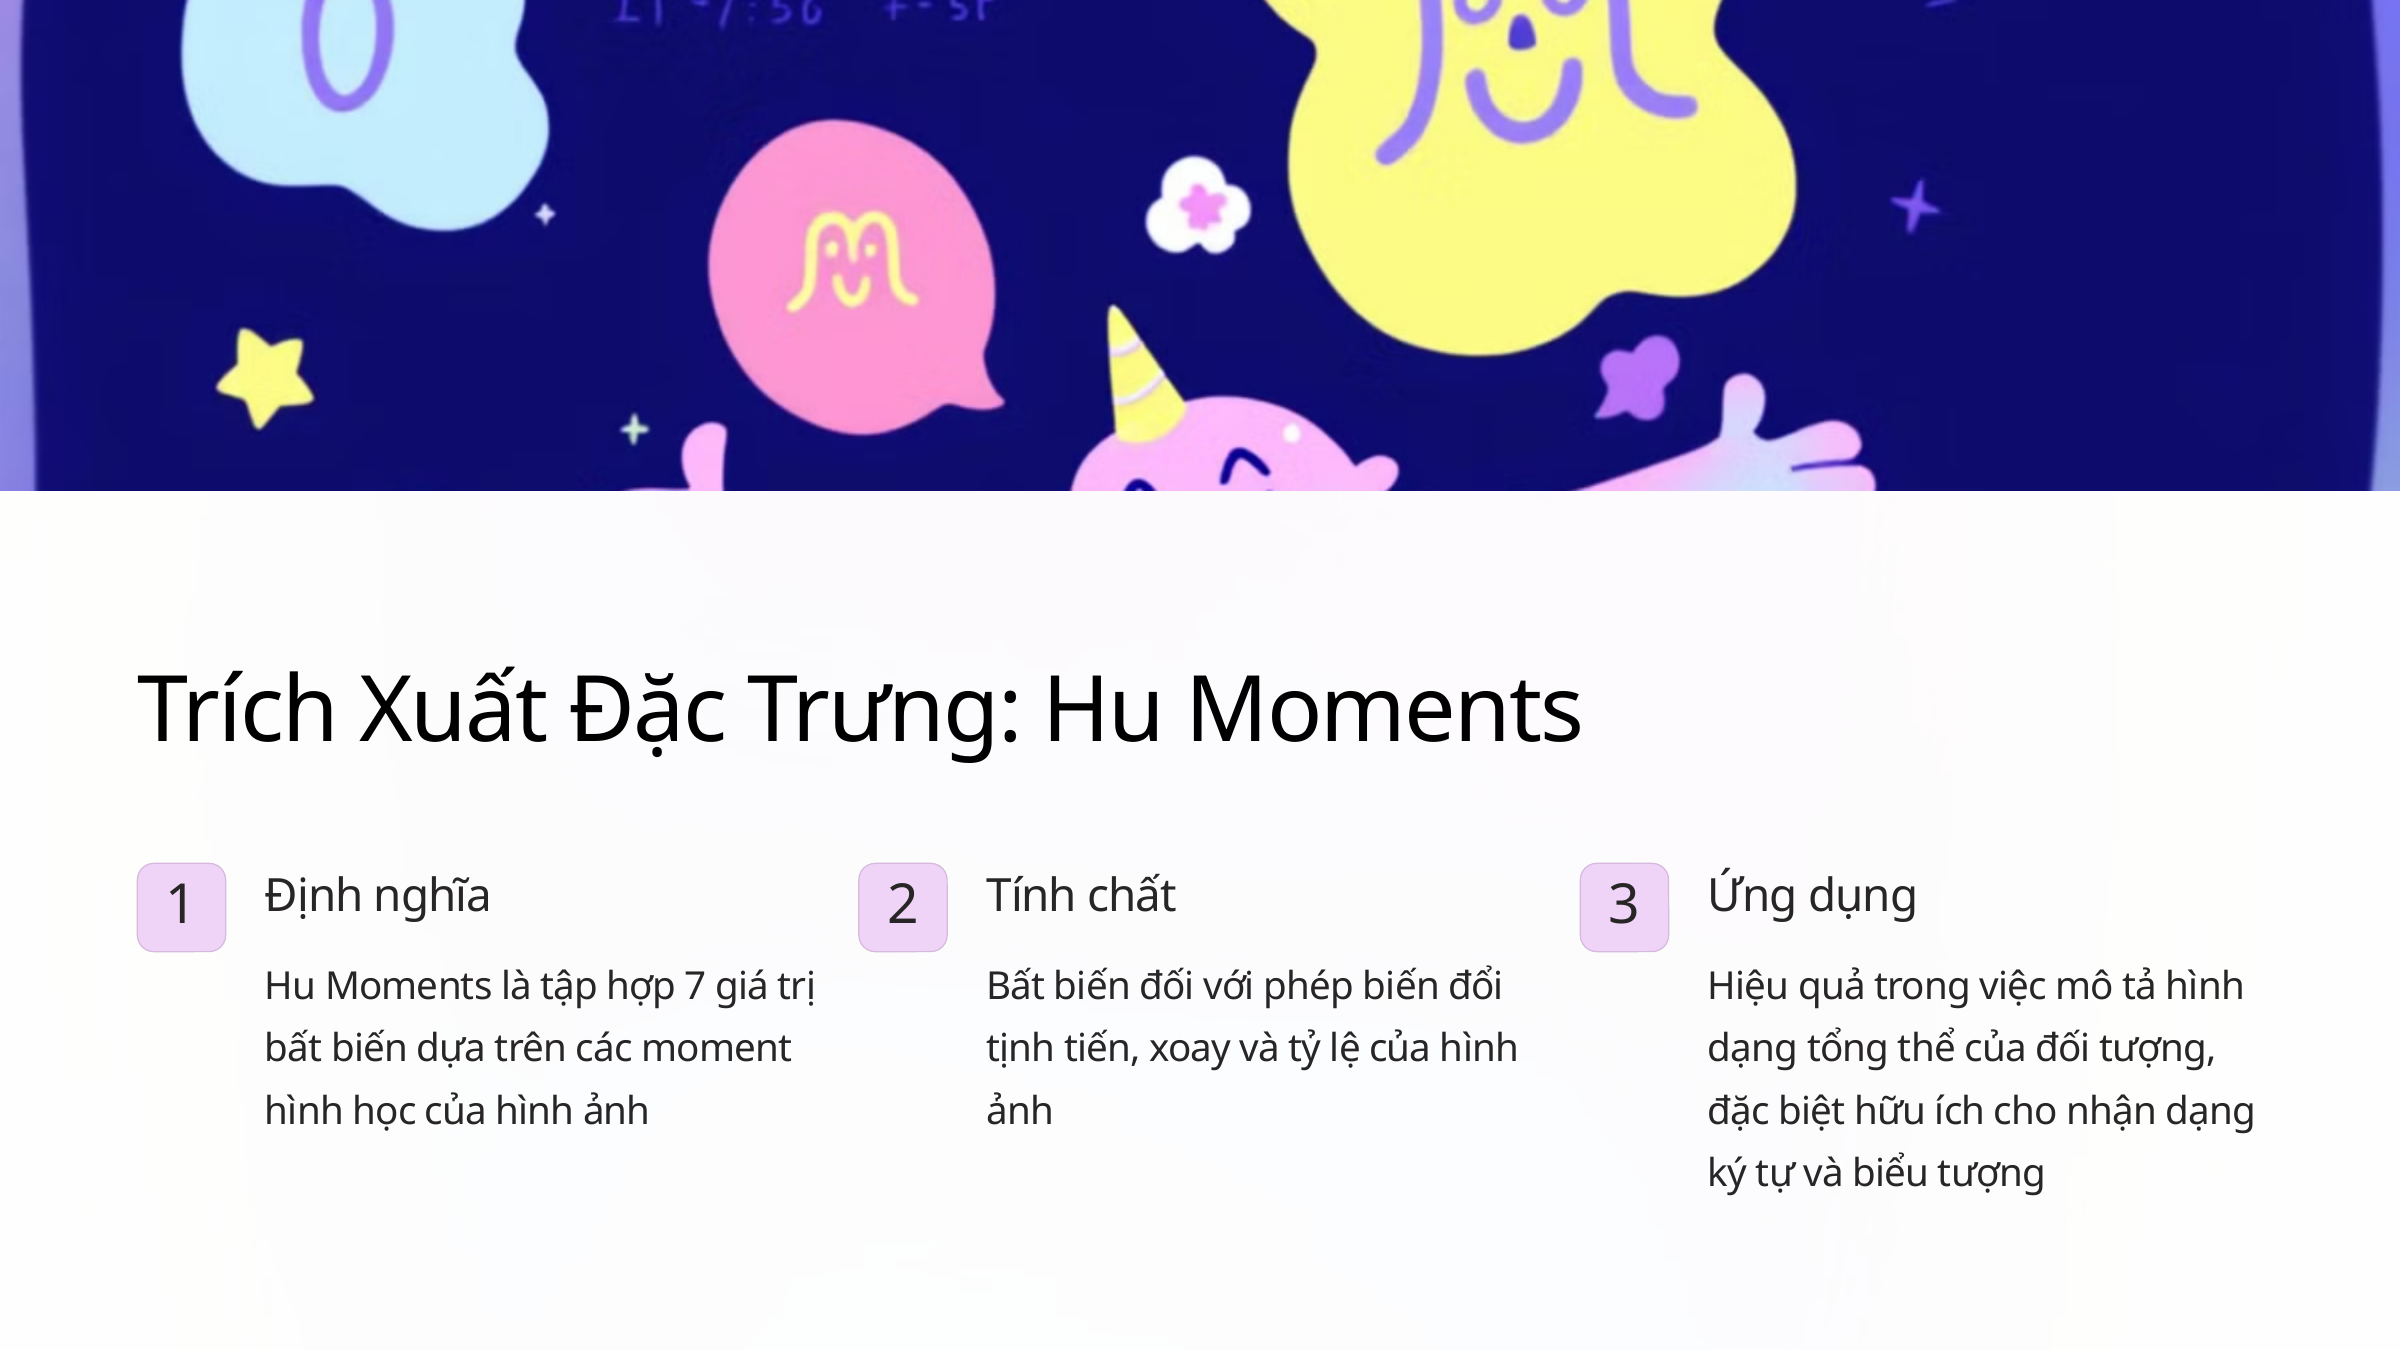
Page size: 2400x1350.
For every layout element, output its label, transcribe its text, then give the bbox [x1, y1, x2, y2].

text_box [1580, 863, 1669, 952]
text_box Định nghĩa [265, 863, 727, 922]
text_box Bất biến đối với phép biến đổi tịnh tiến, xoay và tỷ lệ của hình ảnh [986, 944, 1541, 1071]
text_box Ứng dụng [1707, 863, 2170, 922]
text_box Trích Xuất Đặc Trưng: Hu Moments [137, 644, 1555, 761]
text_box Hiệu quả trong việc mô tả hình dạng tổng thể của đối tượng, đặc biệt hữu ích cho nhận dạng ký tự và biểu tượng [1707, 944, 2263, 1196]
text_box 1 [167, 879, 196, 936]
picture [0, 0, 2400, 491]
text_box [858, 863, 948, 952]
text_box Tính chất [986, 863, 1449, 922]
text_box 2 [889, 879, 917, 936]
text_box [137, 863, 226, 952]
text_box 3 [1610, 879, 1639, 936]
text_box Hu Moments là tập hợp 7 giá trị bất biến dựa trên các moment hình học của hình ảnh [265, 944, 820, 1134]
